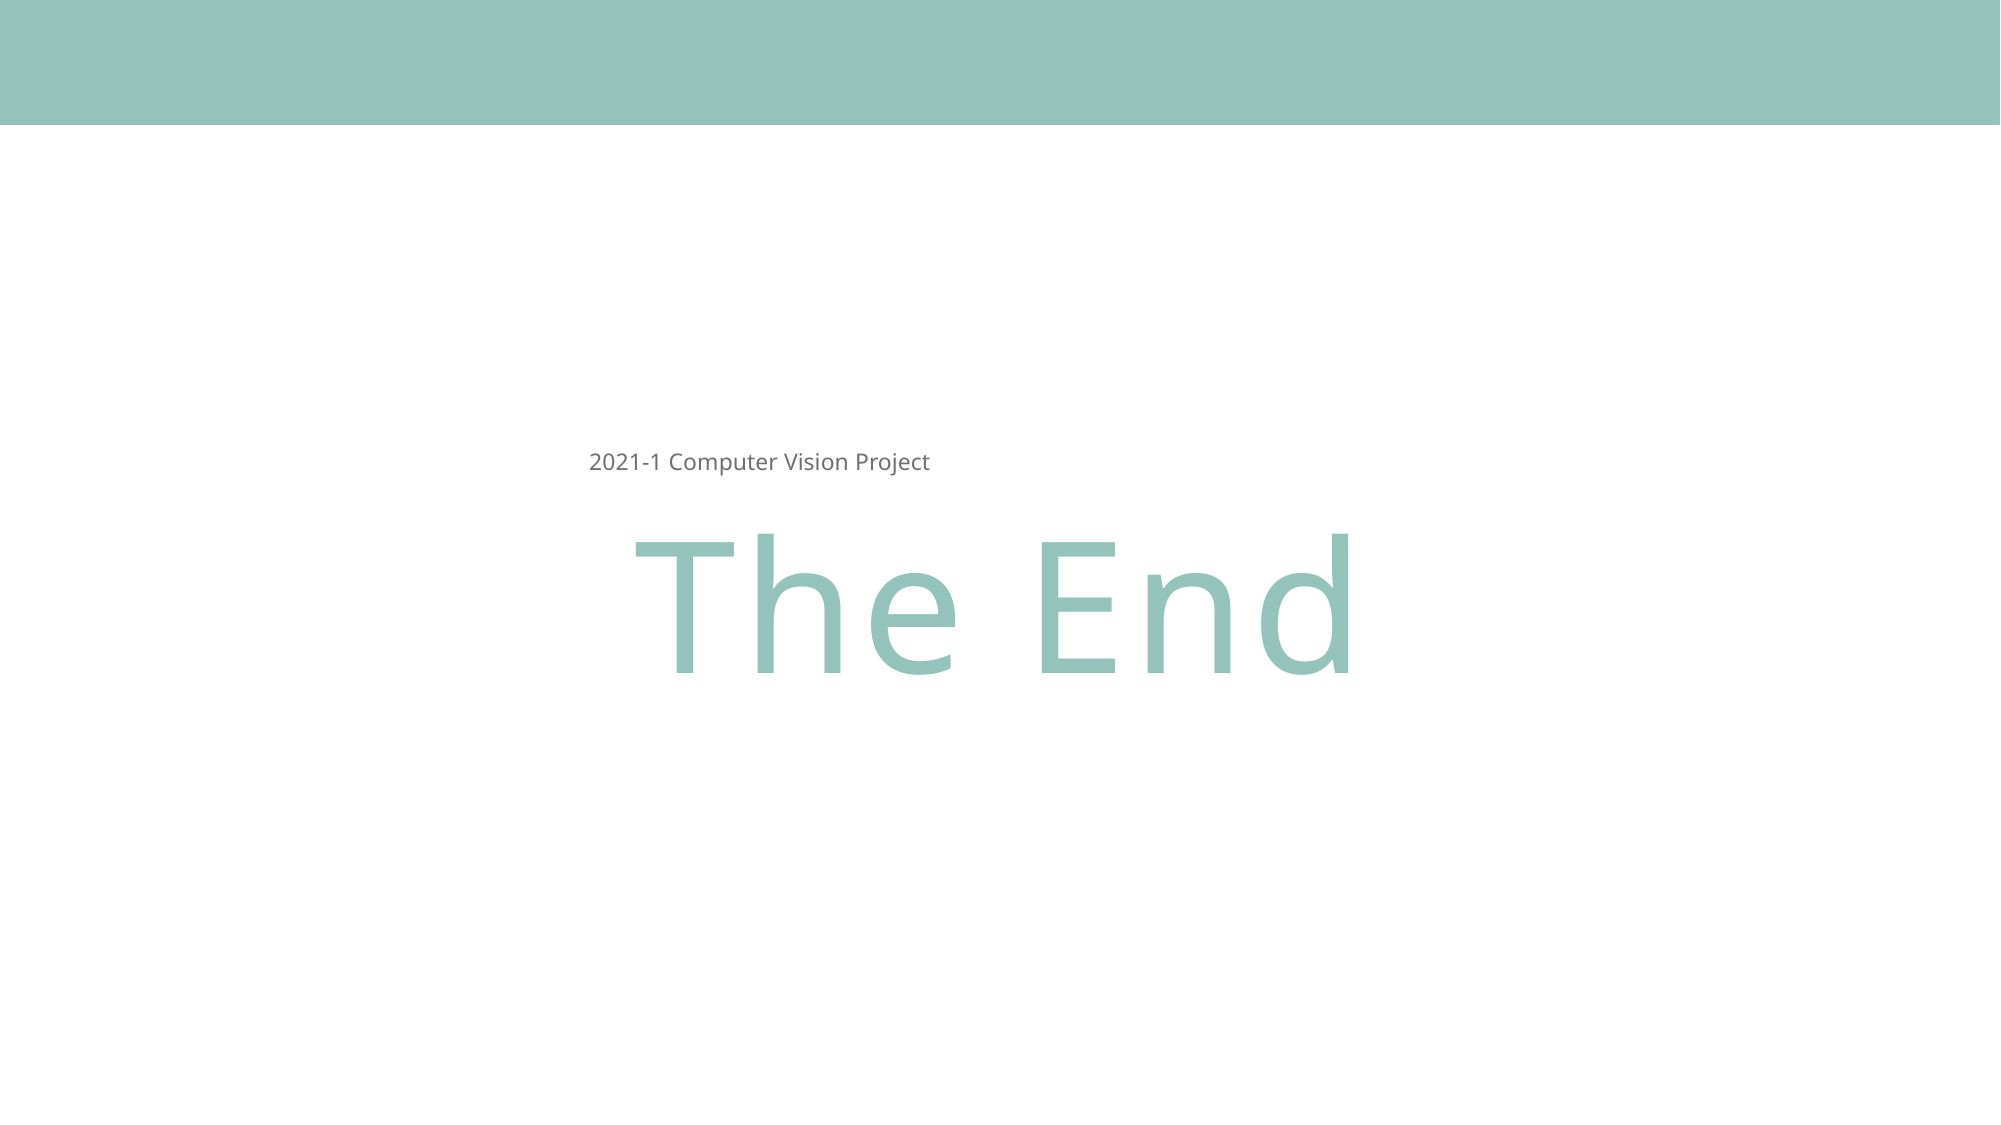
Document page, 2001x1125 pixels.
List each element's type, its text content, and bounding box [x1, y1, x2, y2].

text_box The End [495, 482, 1505, 718]
text_box 2021-1 Computer Vision Project [574, 439, 946, 483]
